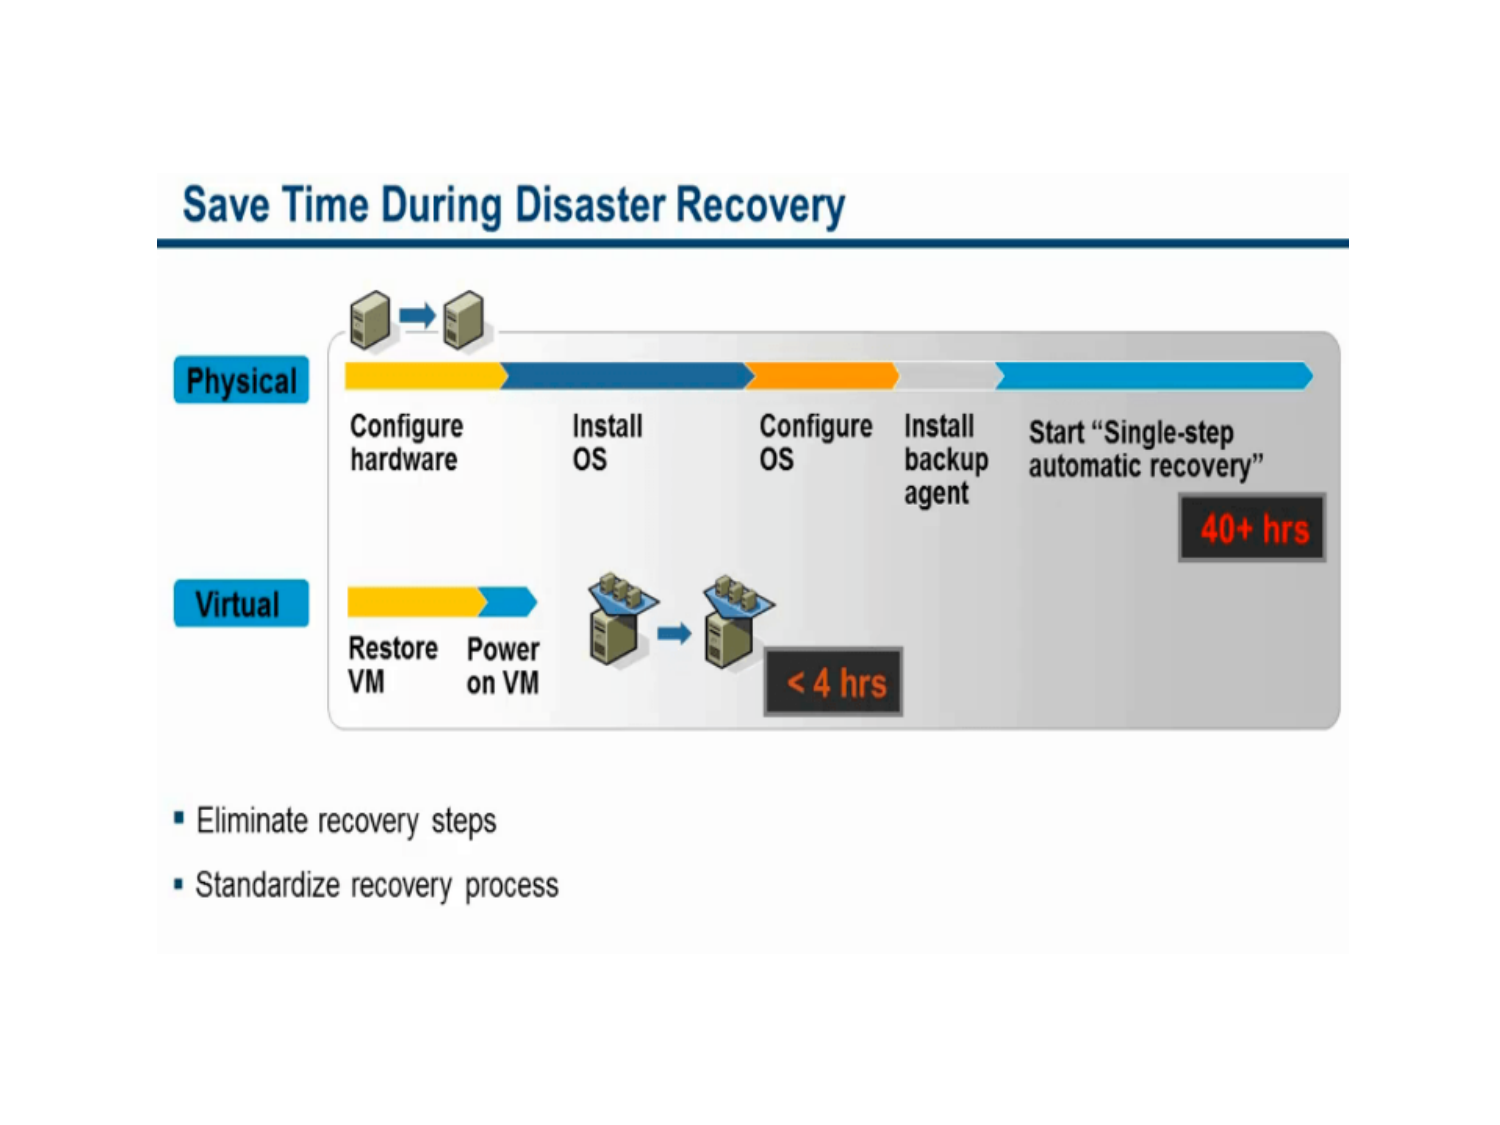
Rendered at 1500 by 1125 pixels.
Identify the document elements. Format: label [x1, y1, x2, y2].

picture [157, 173, 1349, 954]
